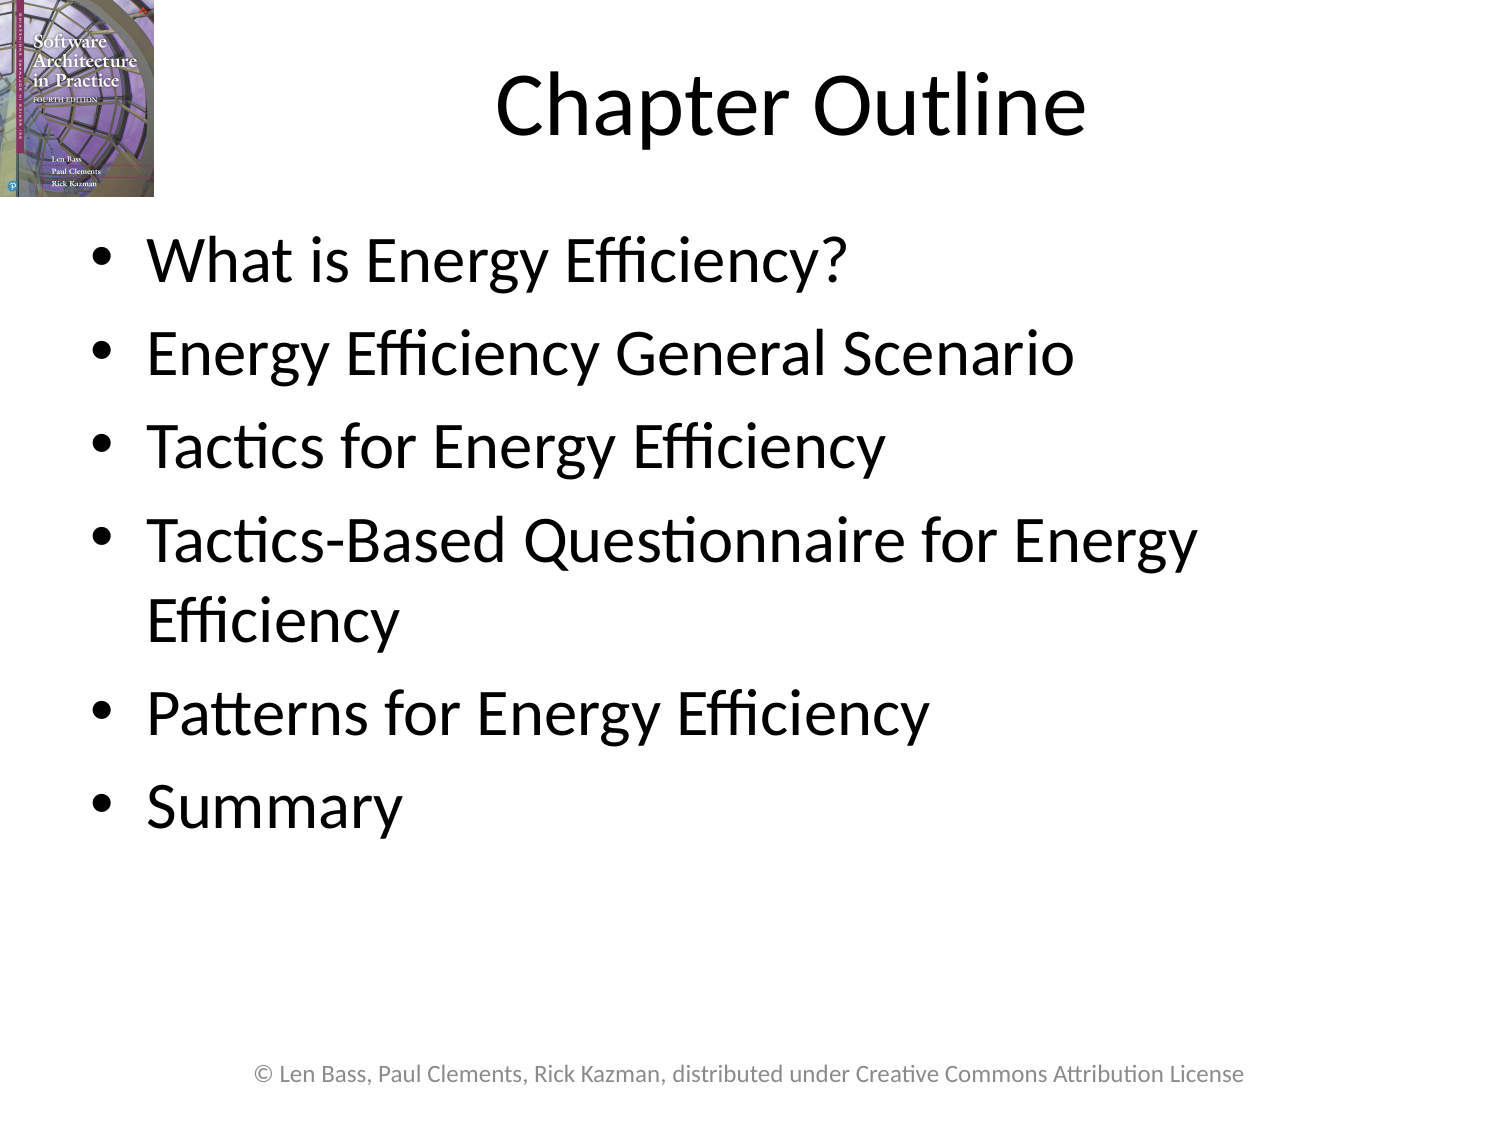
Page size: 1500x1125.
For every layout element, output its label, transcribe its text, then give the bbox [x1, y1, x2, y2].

footer © Len Bass, Paul Clements, Rick Kazman, distributed under Creative Commons Attribution License [230, 1042, 1270, 1103]
list What is Energy Efficiency? Energy Efficiency General Scenario Tactics for Energy Efficiency Tactics-Based Questionnaire for Energy Efficiency Patterns for Energy Efficiency Summary [75, 208, 1425, 1005]
picture [0, 0, 154, 197]
title Chapter Outline [159, 45, 1425, 173]
